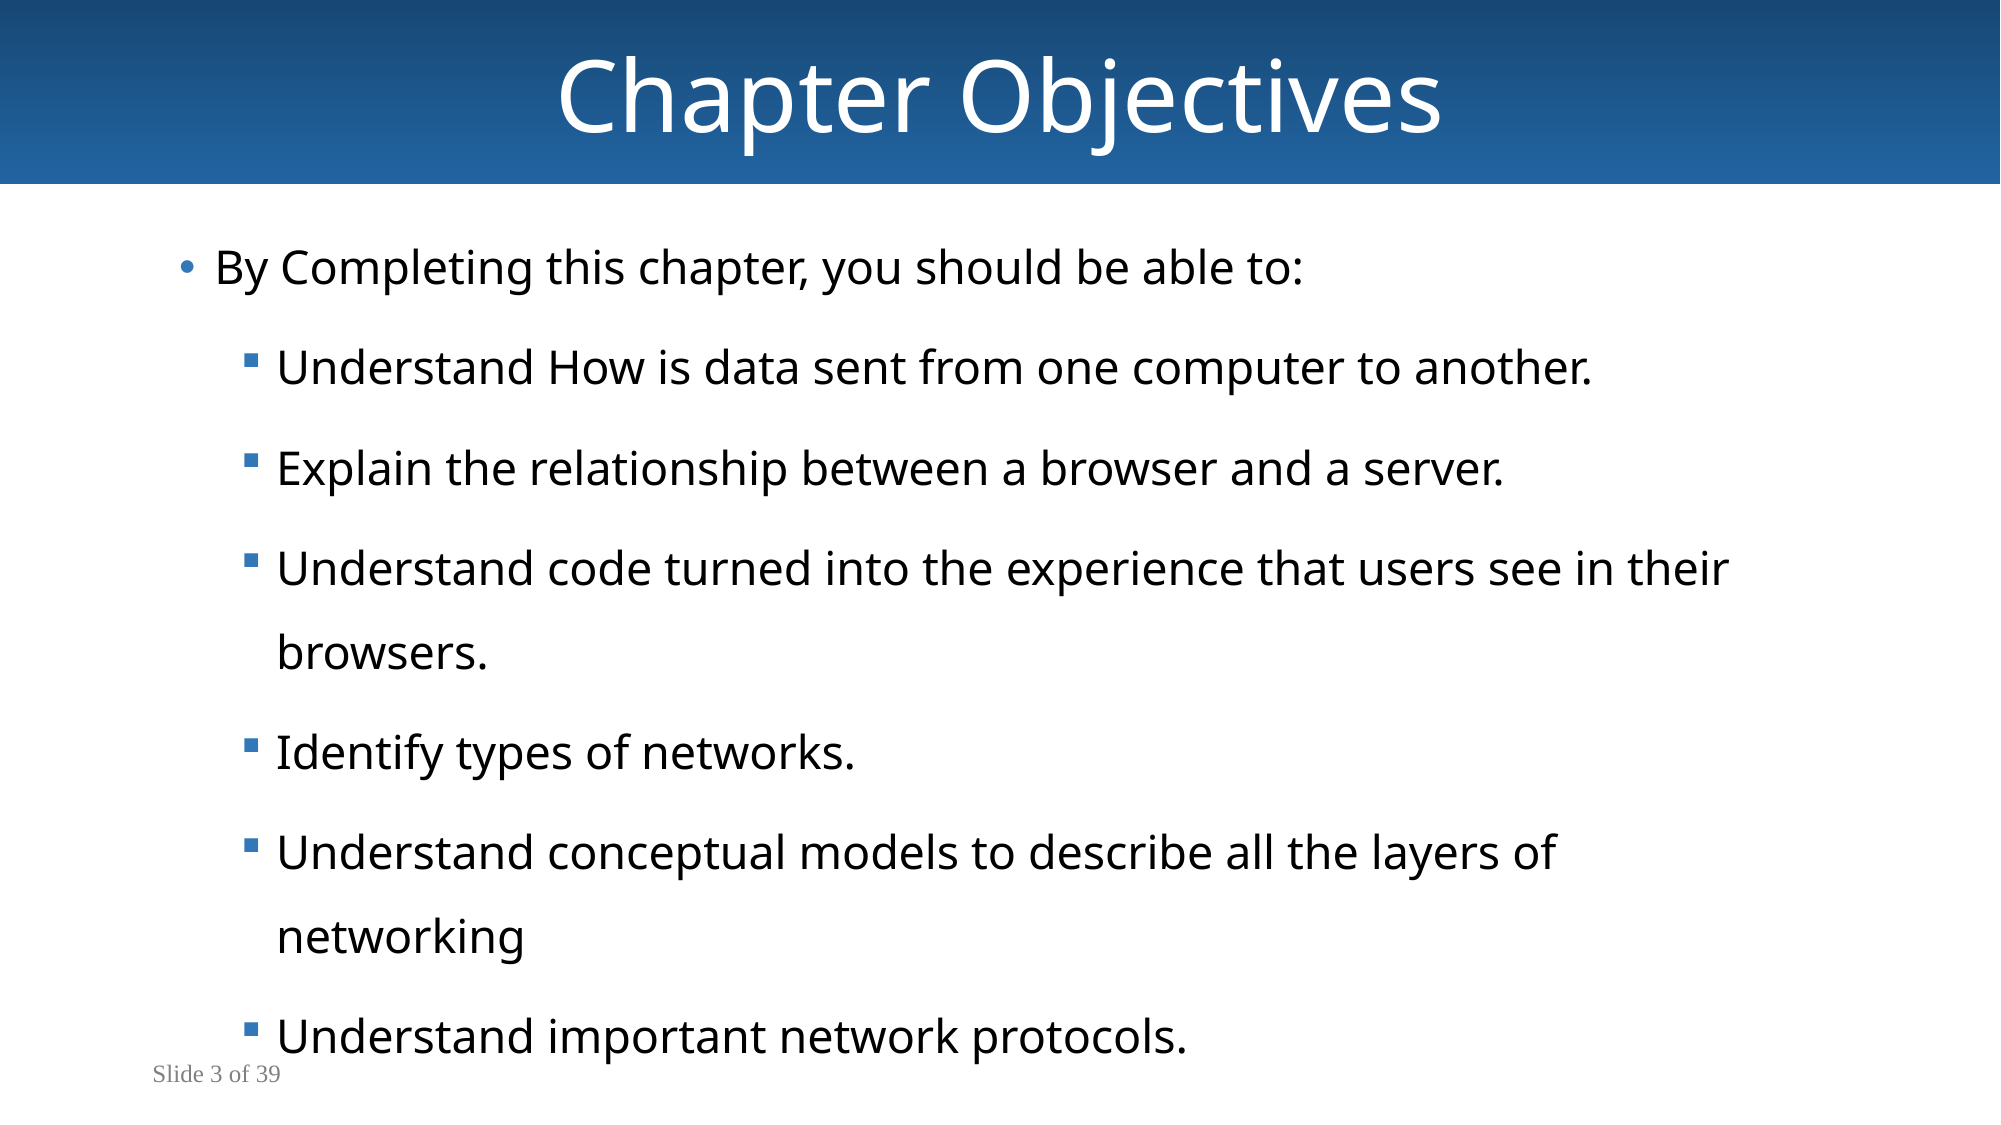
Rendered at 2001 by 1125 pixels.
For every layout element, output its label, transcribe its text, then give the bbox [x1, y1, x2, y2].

list By Completing this chapter, you should be able to: Understand How is data sent from one computer to another. Explain the relationship between a browser and a server. Understand code turned into the experience that users see in their browsers. Identify types of networks. Understand conceptual models to describe all the layers of networking Understand important network protocols. [164, 202, 1815, 1080]
slide_number Slide 3 of 39 [137, 1042, 588, 1103]
text_box Chapter Objectives [0, 0, 2000, 185]
